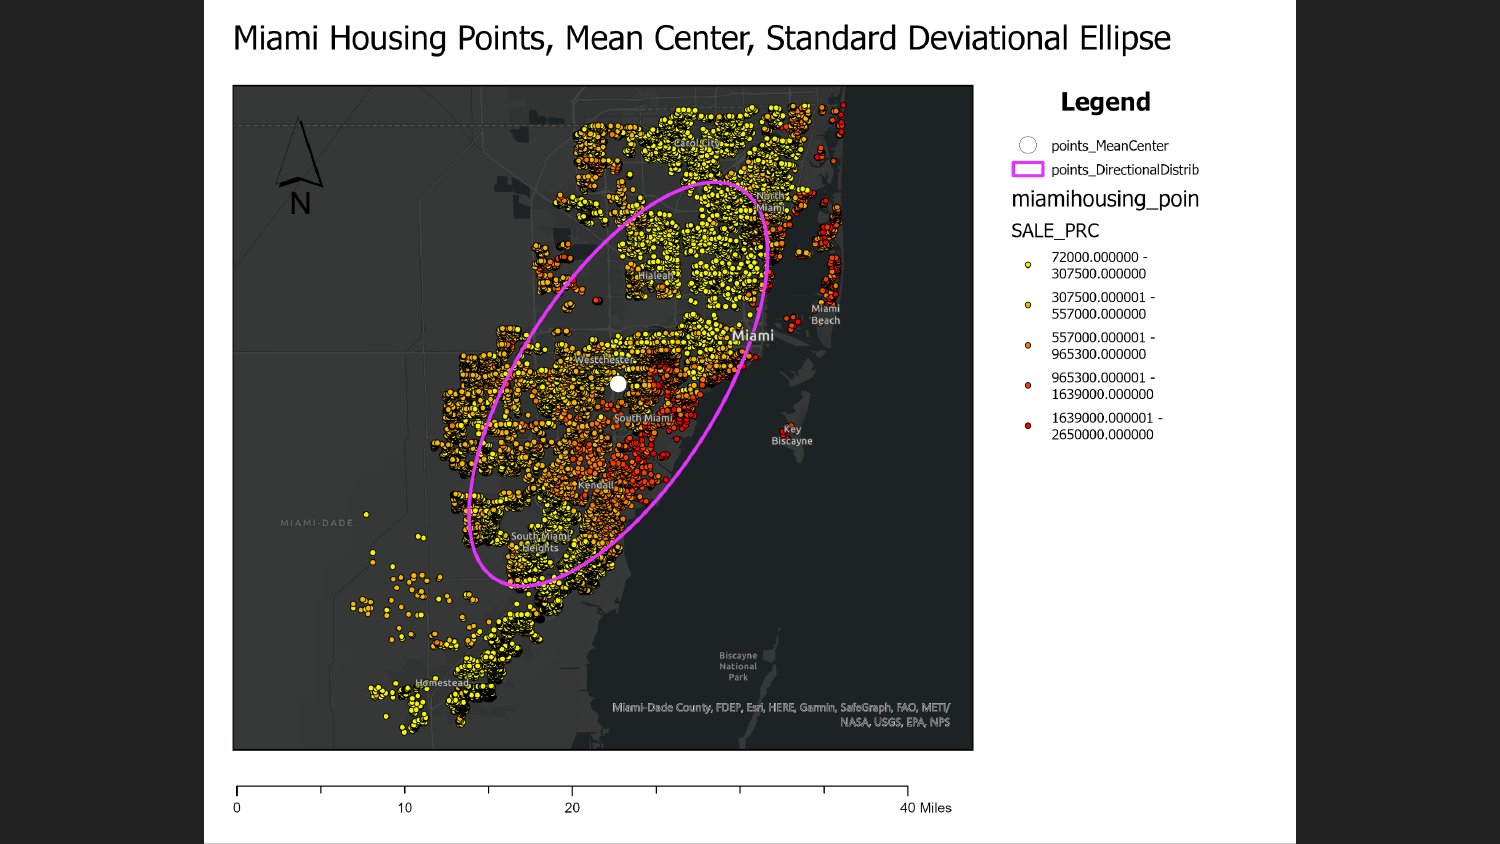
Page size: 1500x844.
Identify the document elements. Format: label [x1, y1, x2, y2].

picture [203, 0, 1296, 844]
